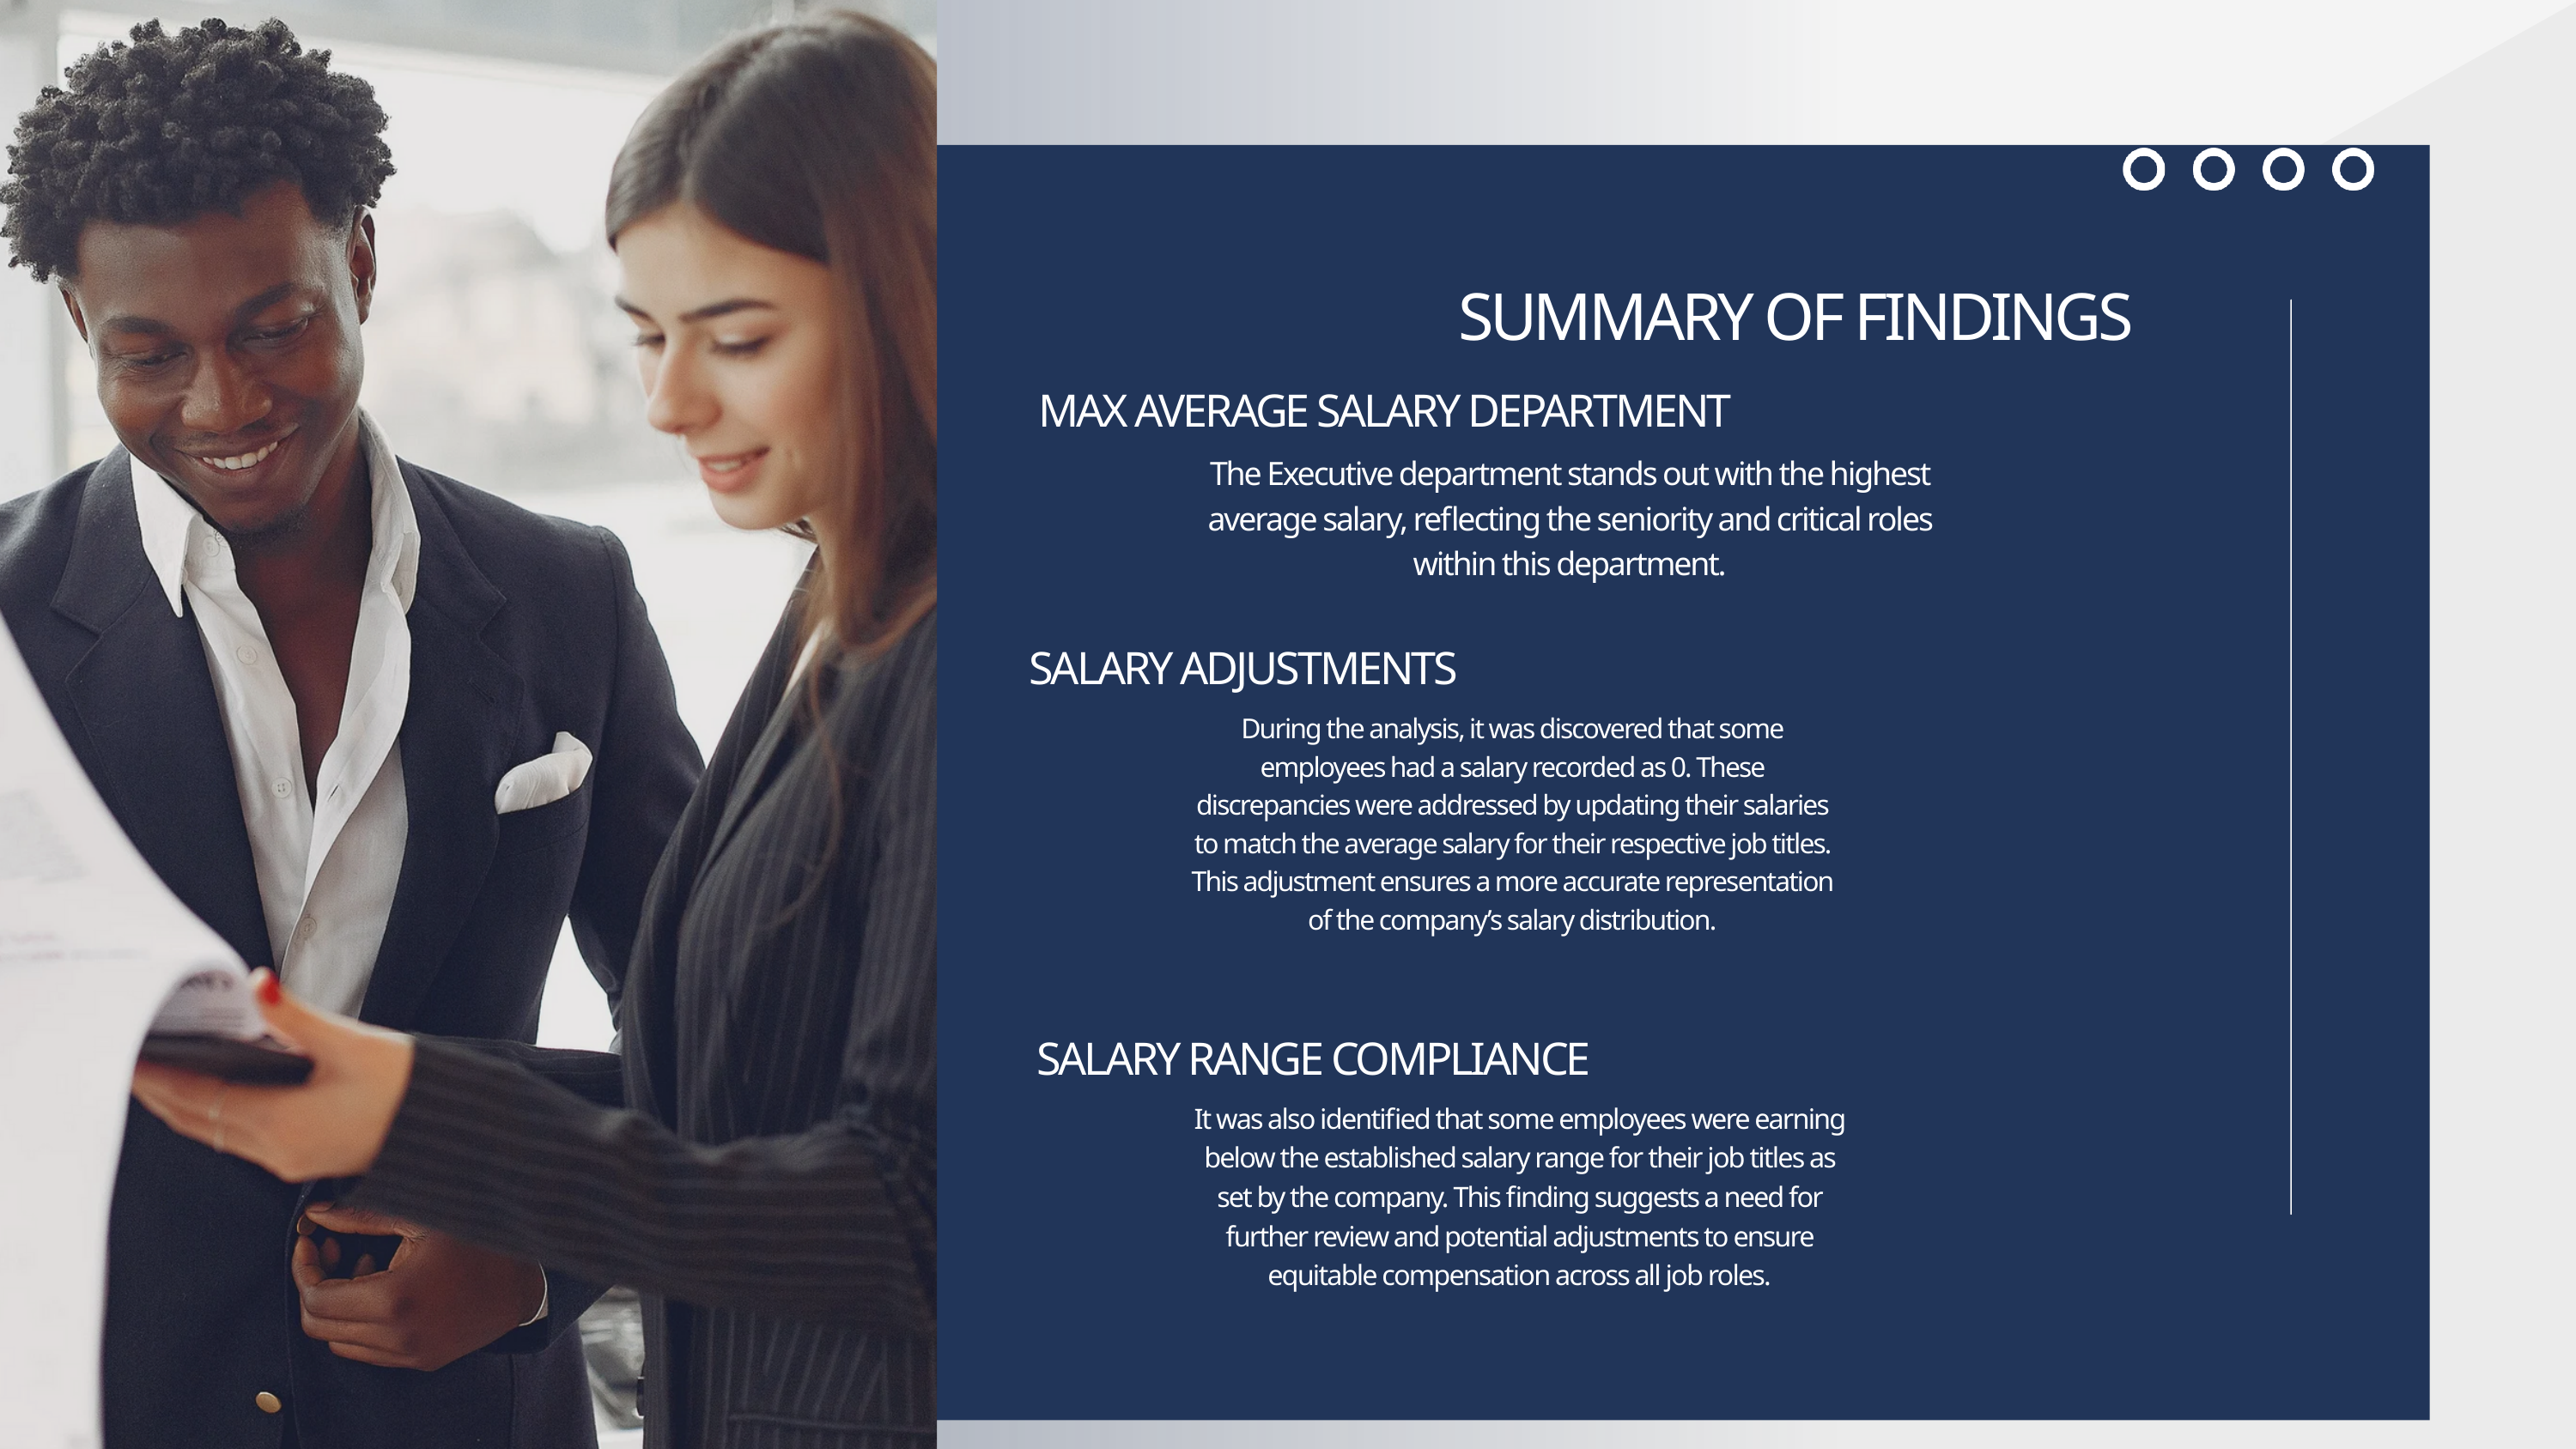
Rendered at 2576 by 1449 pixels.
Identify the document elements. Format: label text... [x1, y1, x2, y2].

text_box The Executive department stands out with the highest average salary, reflecting the seniority and critical roles within this department. [1188, 446, 1953, 583]
text_box During the analysis, it was discovered that some employees had a salary recorded as 0. These discrepancies were addressed by updating their salaries to match the average salary for their respective job titles. This adjustment ensures a more accurate representation of the company’s salary distribution. [1188, 706, 1837, 937]
text_box It was also identified that some employees were earning below the established salary range for their job titles as set by the company. This finding suggests a need for further review and potential adjustments to ensure equitable compensation across all job roles. [1188, 1095, 1852, 1292]
text_box SALARY ADJUSTMENTS [969, 631, 1519, 694]
text_box [941, 144, 2430, 1421]
text_box [941, 0, 1837, 144]
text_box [0, 0, 938, 1449]
text_box SUMMARY OF FINDINGS [1458, 289, 2314, 481]
text_box MAX AVERAGE SALARY DEPARTMENT [969, 373, 1801, 437]
text_box [2123, 148, 2374, 191]
text_box [941, 1421, 1837, 1449]
text_box [1837, 2, 2576, 1449]
text_box SALARY RANGE COMPLIANCE [969, 1021, 1660, 1084]
